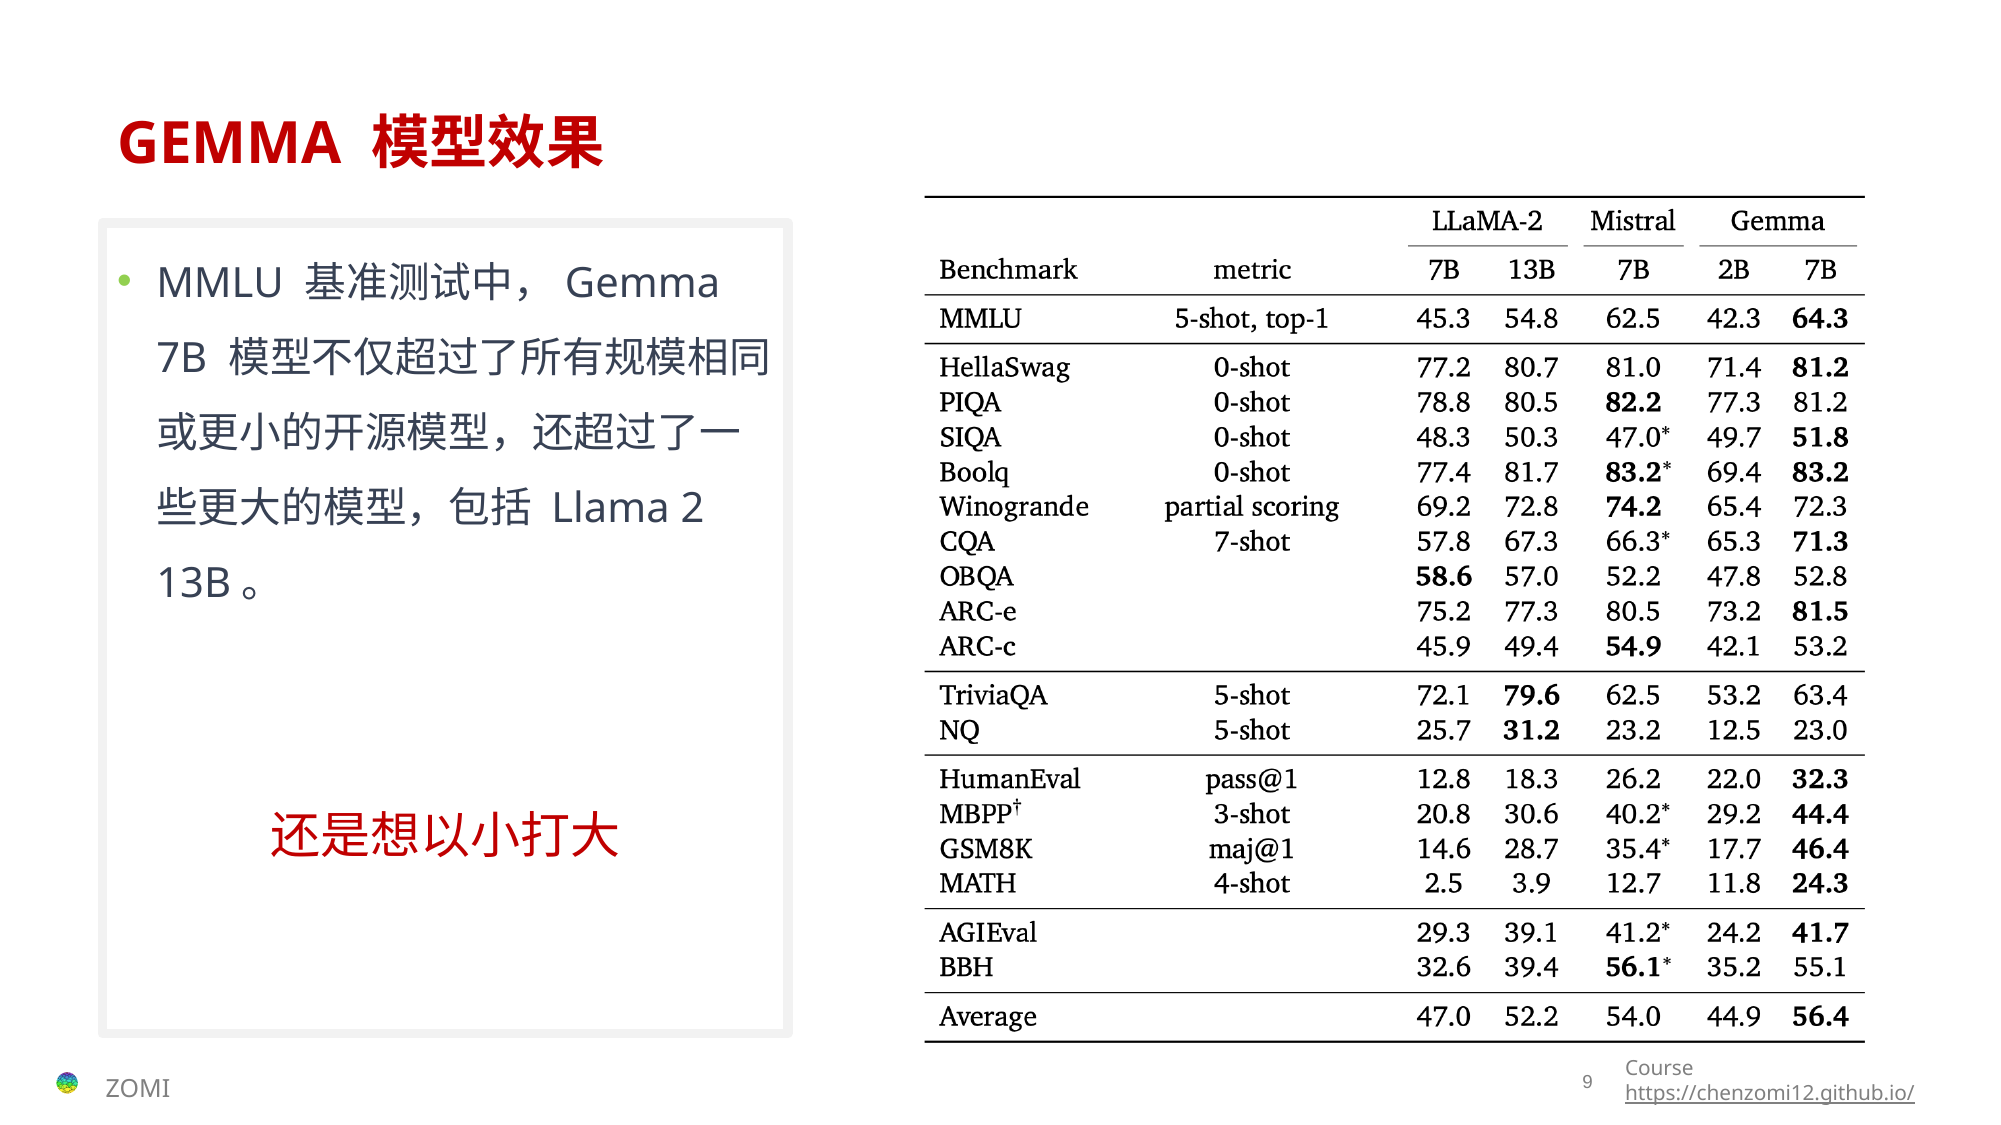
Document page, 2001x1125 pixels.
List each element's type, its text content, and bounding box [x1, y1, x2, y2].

list MMLU 基准测试中，Gemma 7B 模型不仅超过了所有规模相同或更小的开源模型，还超过了一些更大的模型，包括 Llama 2 13B。 [102, 223, 788, 1034]
title GEMMA 模型效果 [102, 91, 1901, 189]
picture [870, 170, 1899, 1058]
text_box 还是想以小打大 [255, 796, 635, 872]
picture [57, 1073, 77, 1093]
